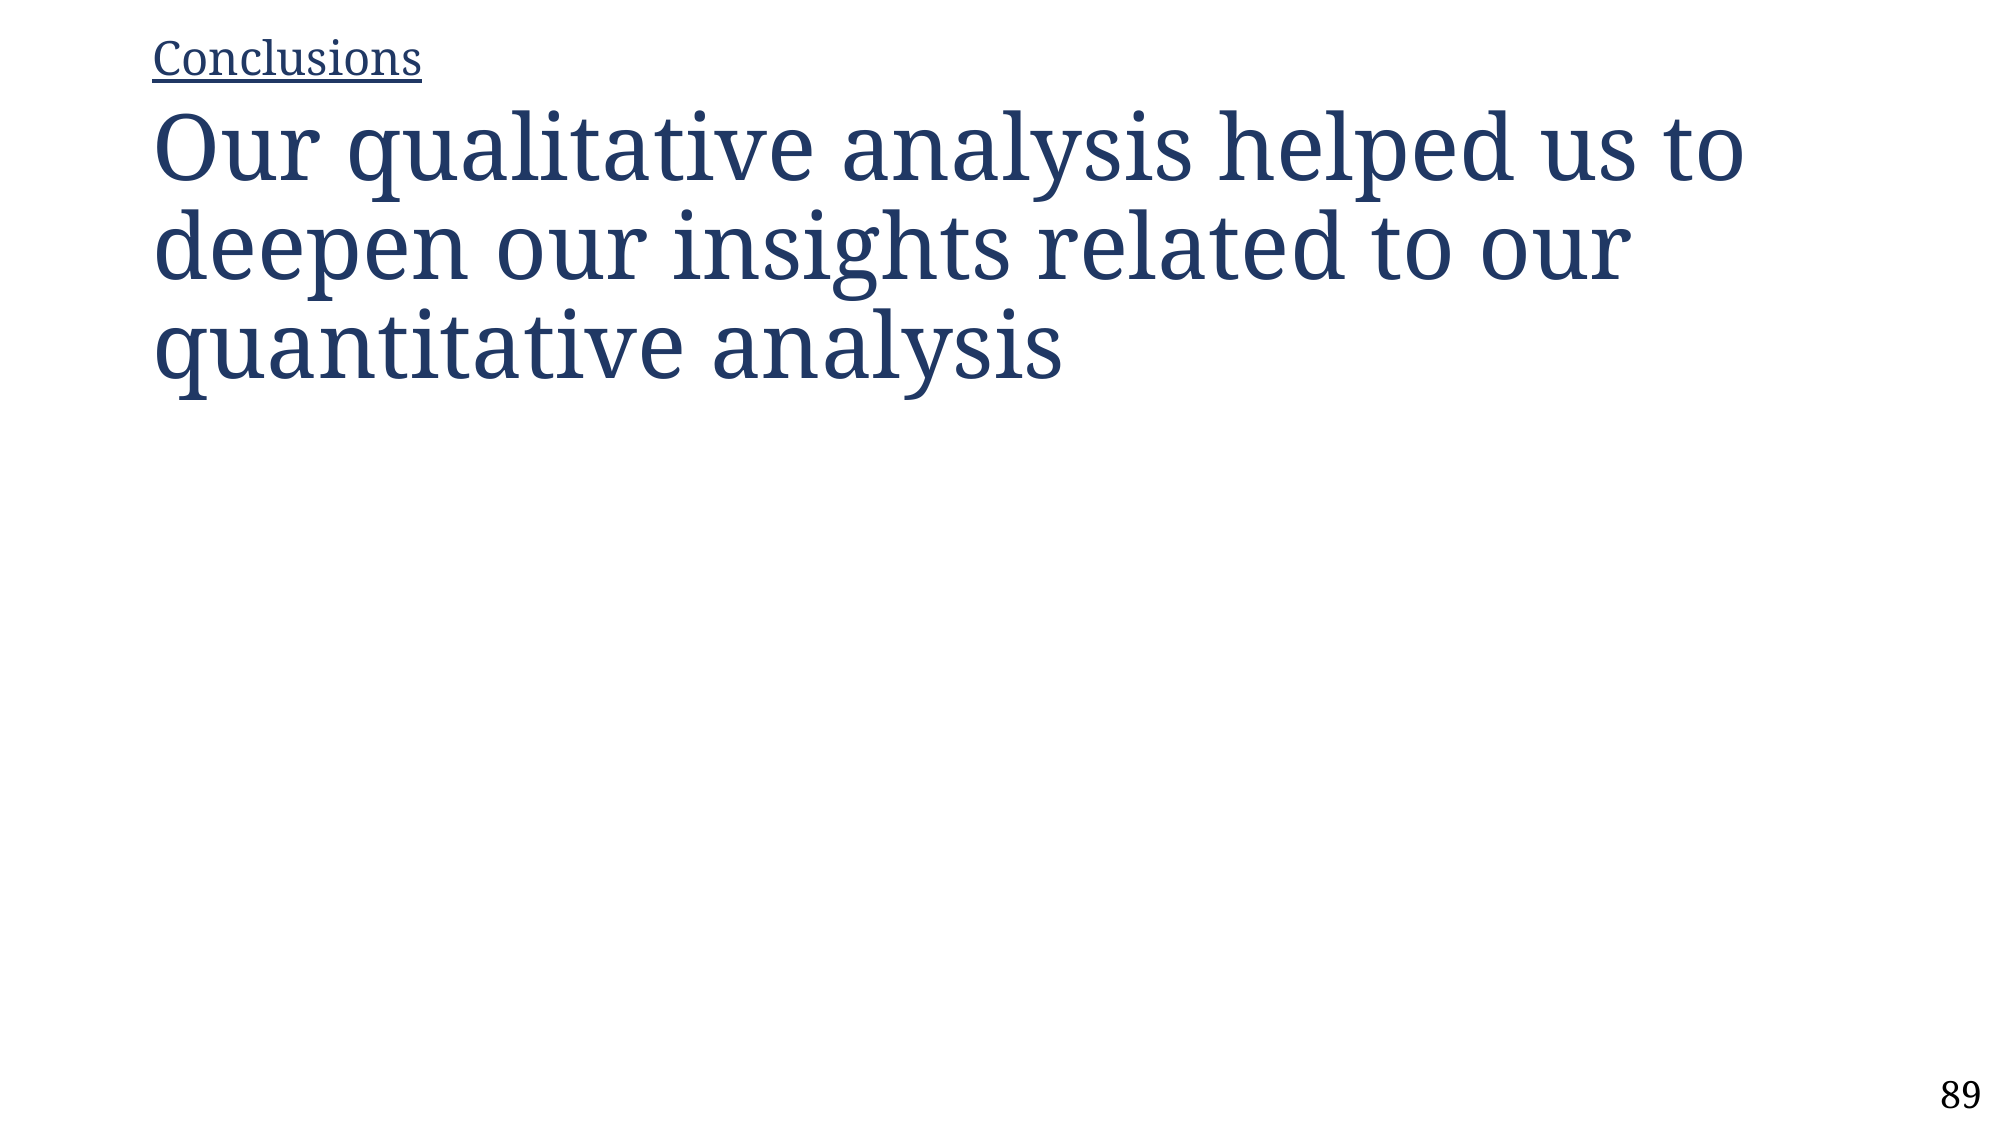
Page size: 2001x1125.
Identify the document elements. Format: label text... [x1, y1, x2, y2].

text_box 89 [1925, 1063, 2000, 1124]
list Conclusions [137, 27, 1863, 94]
title Our qualitative analysis helped us to deepen our insights related to our quantitative analysis [137, 94, 1863, 429]
